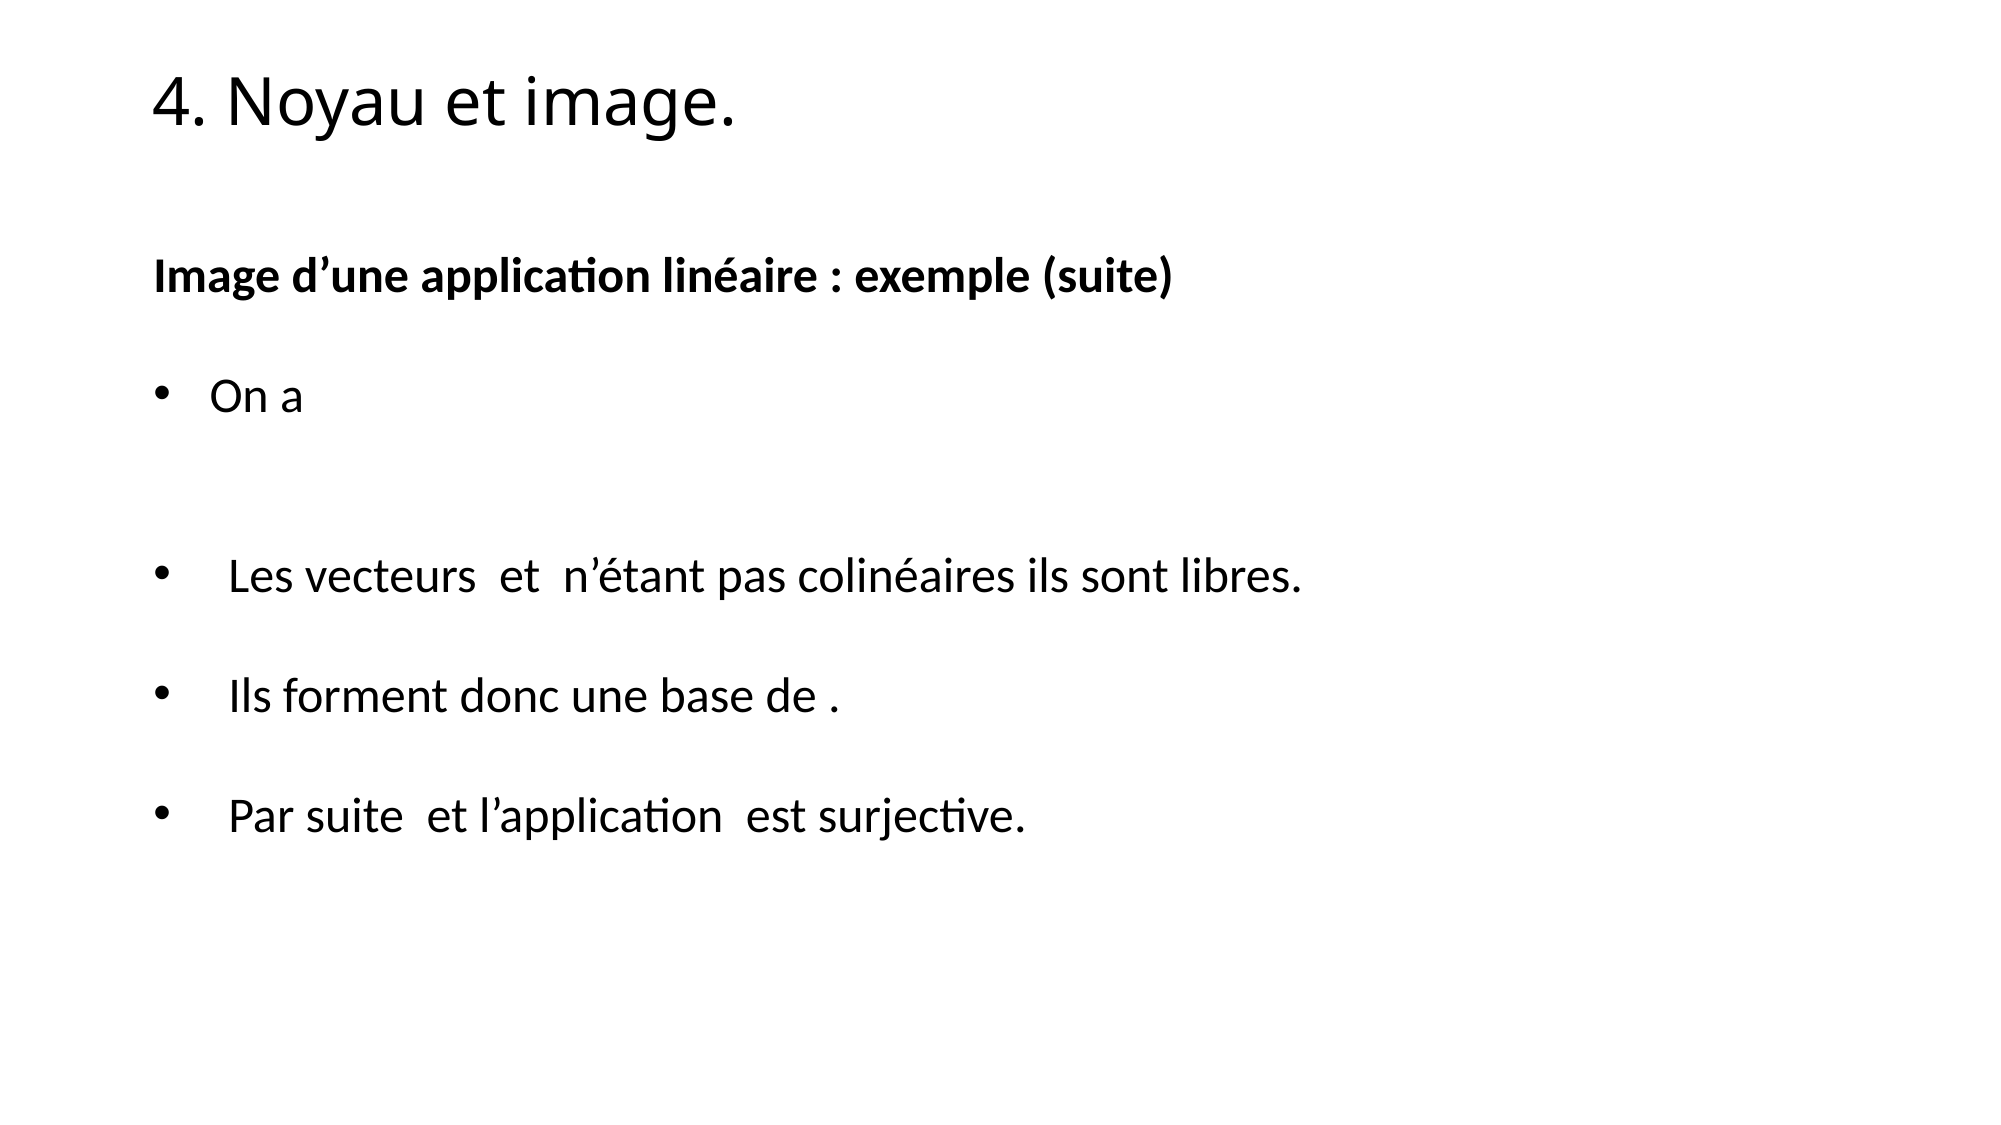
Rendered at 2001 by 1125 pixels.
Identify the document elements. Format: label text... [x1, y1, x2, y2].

text_box 4. Noyau et image. [137, 59, 1863, 155]
